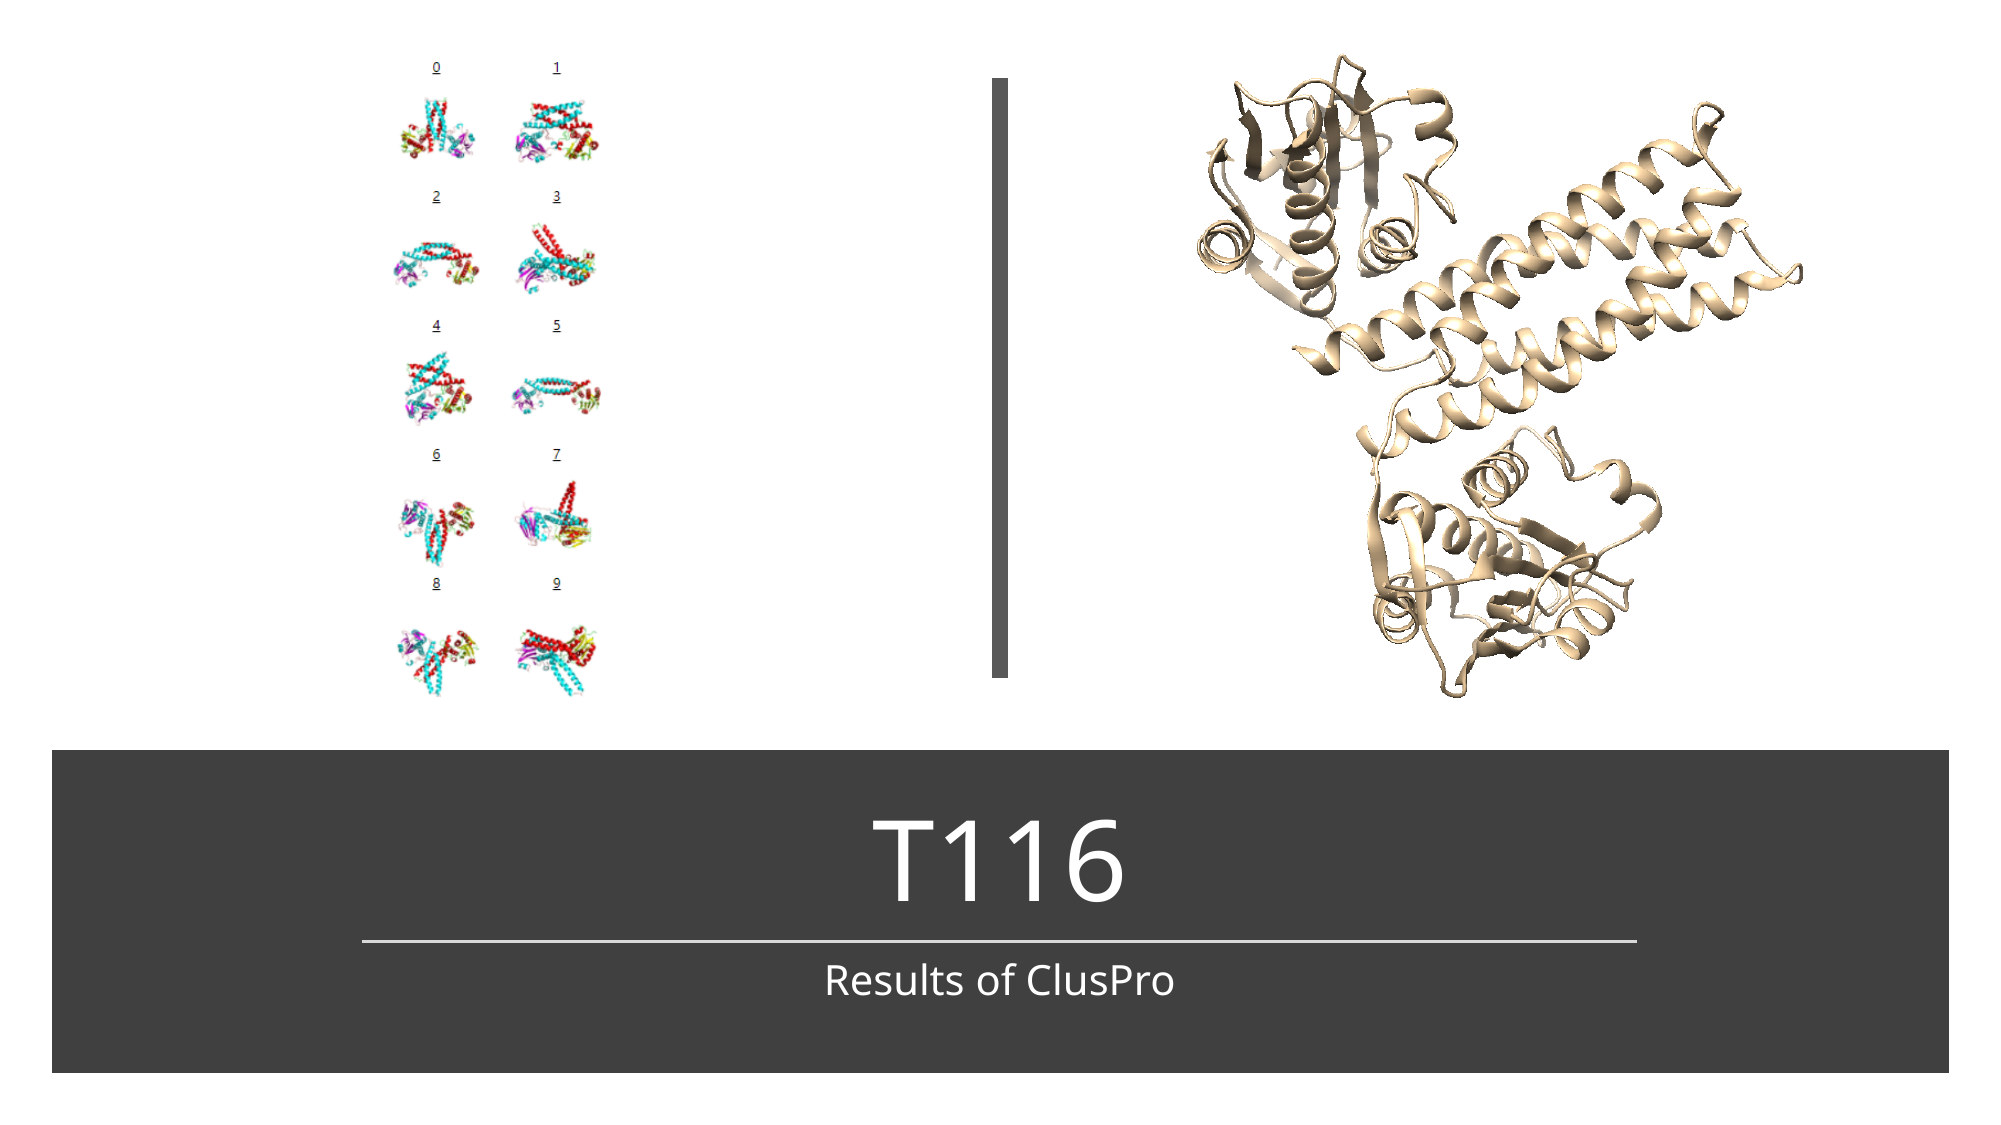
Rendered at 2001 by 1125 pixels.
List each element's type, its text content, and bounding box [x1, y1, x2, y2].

title T116 [86, 780, 1914, 933]
list Results of ClusPro [249, 952, 1750, 1022]
text_box [61, 759, 1939, 1064]
picture [1187, 50, 1813, 707]
picture [389, 50, 611, 707]
